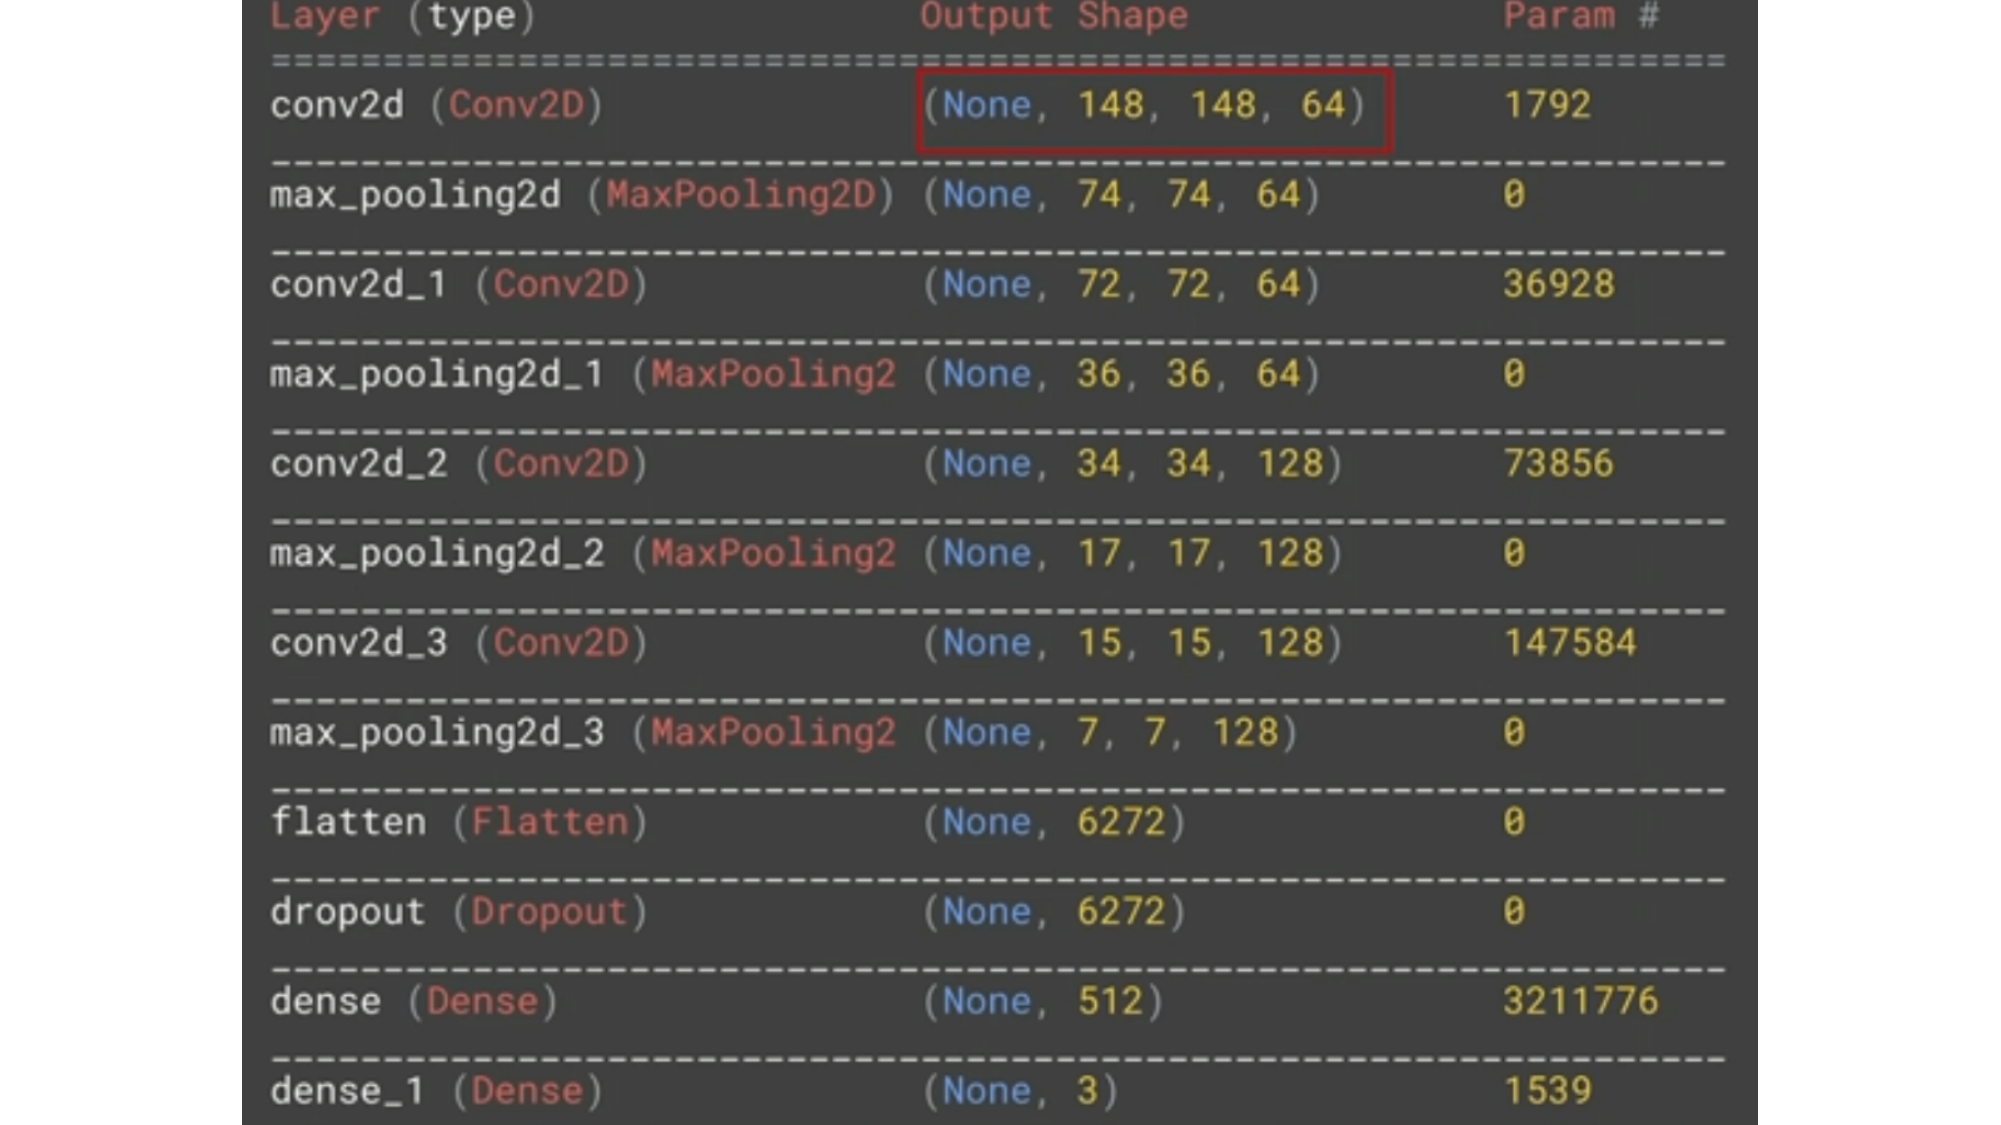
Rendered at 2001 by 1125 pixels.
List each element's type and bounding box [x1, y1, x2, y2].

picture [242, 0, 1758, 1125]
